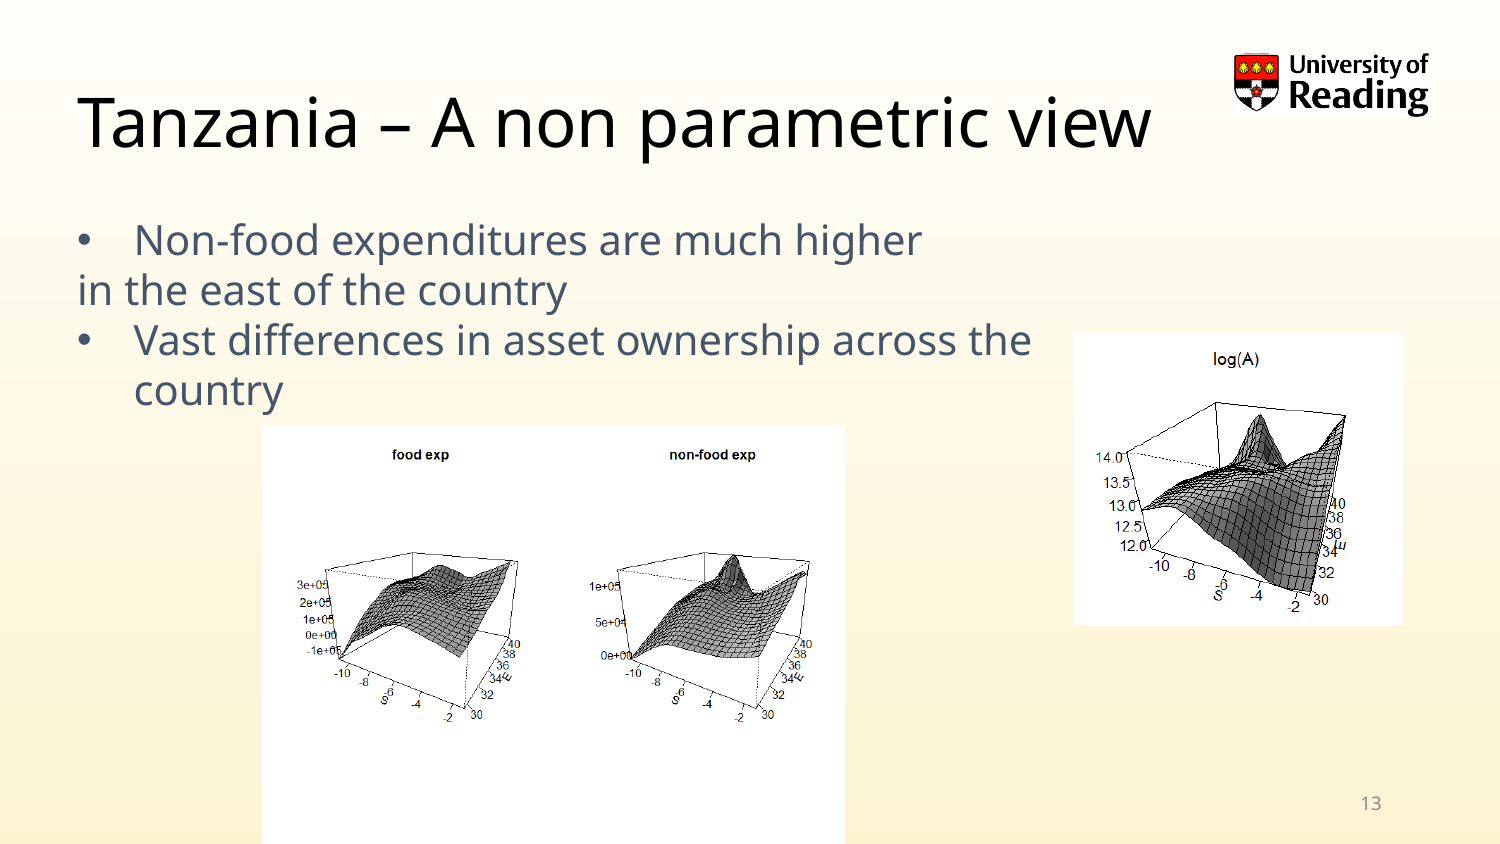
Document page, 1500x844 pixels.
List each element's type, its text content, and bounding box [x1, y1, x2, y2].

picture [1357, 53, 1429, 117]
text_box Non-food expenditures are much higher in the east of the country Vast differences in asset ownership across the country [62, 206, 1060, 472]
title Tanzania – A non parametric view [62, 43, 1357, 207]
picture [262, 426, 845, 844]
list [1074, 333, 1403, 626]
slide_number 13 [1059, 782, 1397, 827]
